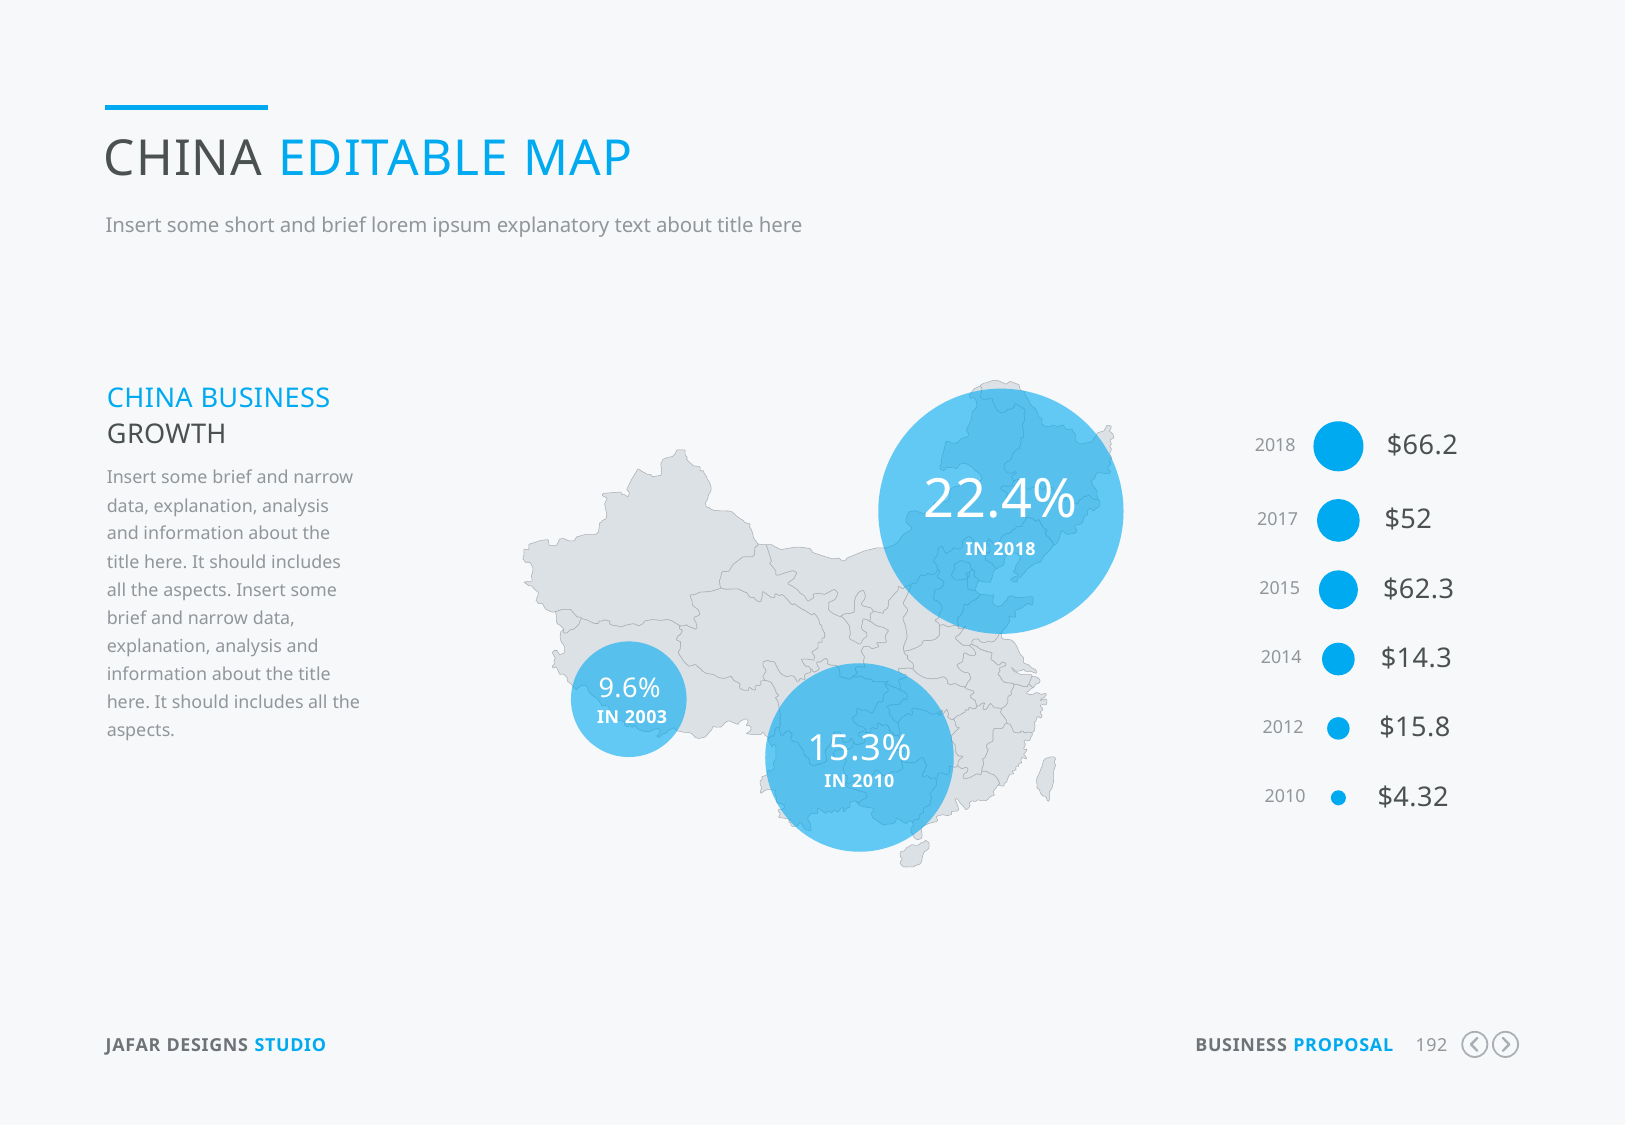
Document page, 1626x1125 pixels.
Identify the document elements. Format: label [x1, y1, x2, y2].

text_box [106, 459, 363, 740]
text_box [522, 379, 1125, 868]
list [105, 209, 1519, 241]
list [103, 125, 1518, 188]
text_box [106, 377, 363, 449]
text_box [1233, 421, 1501, 813]
